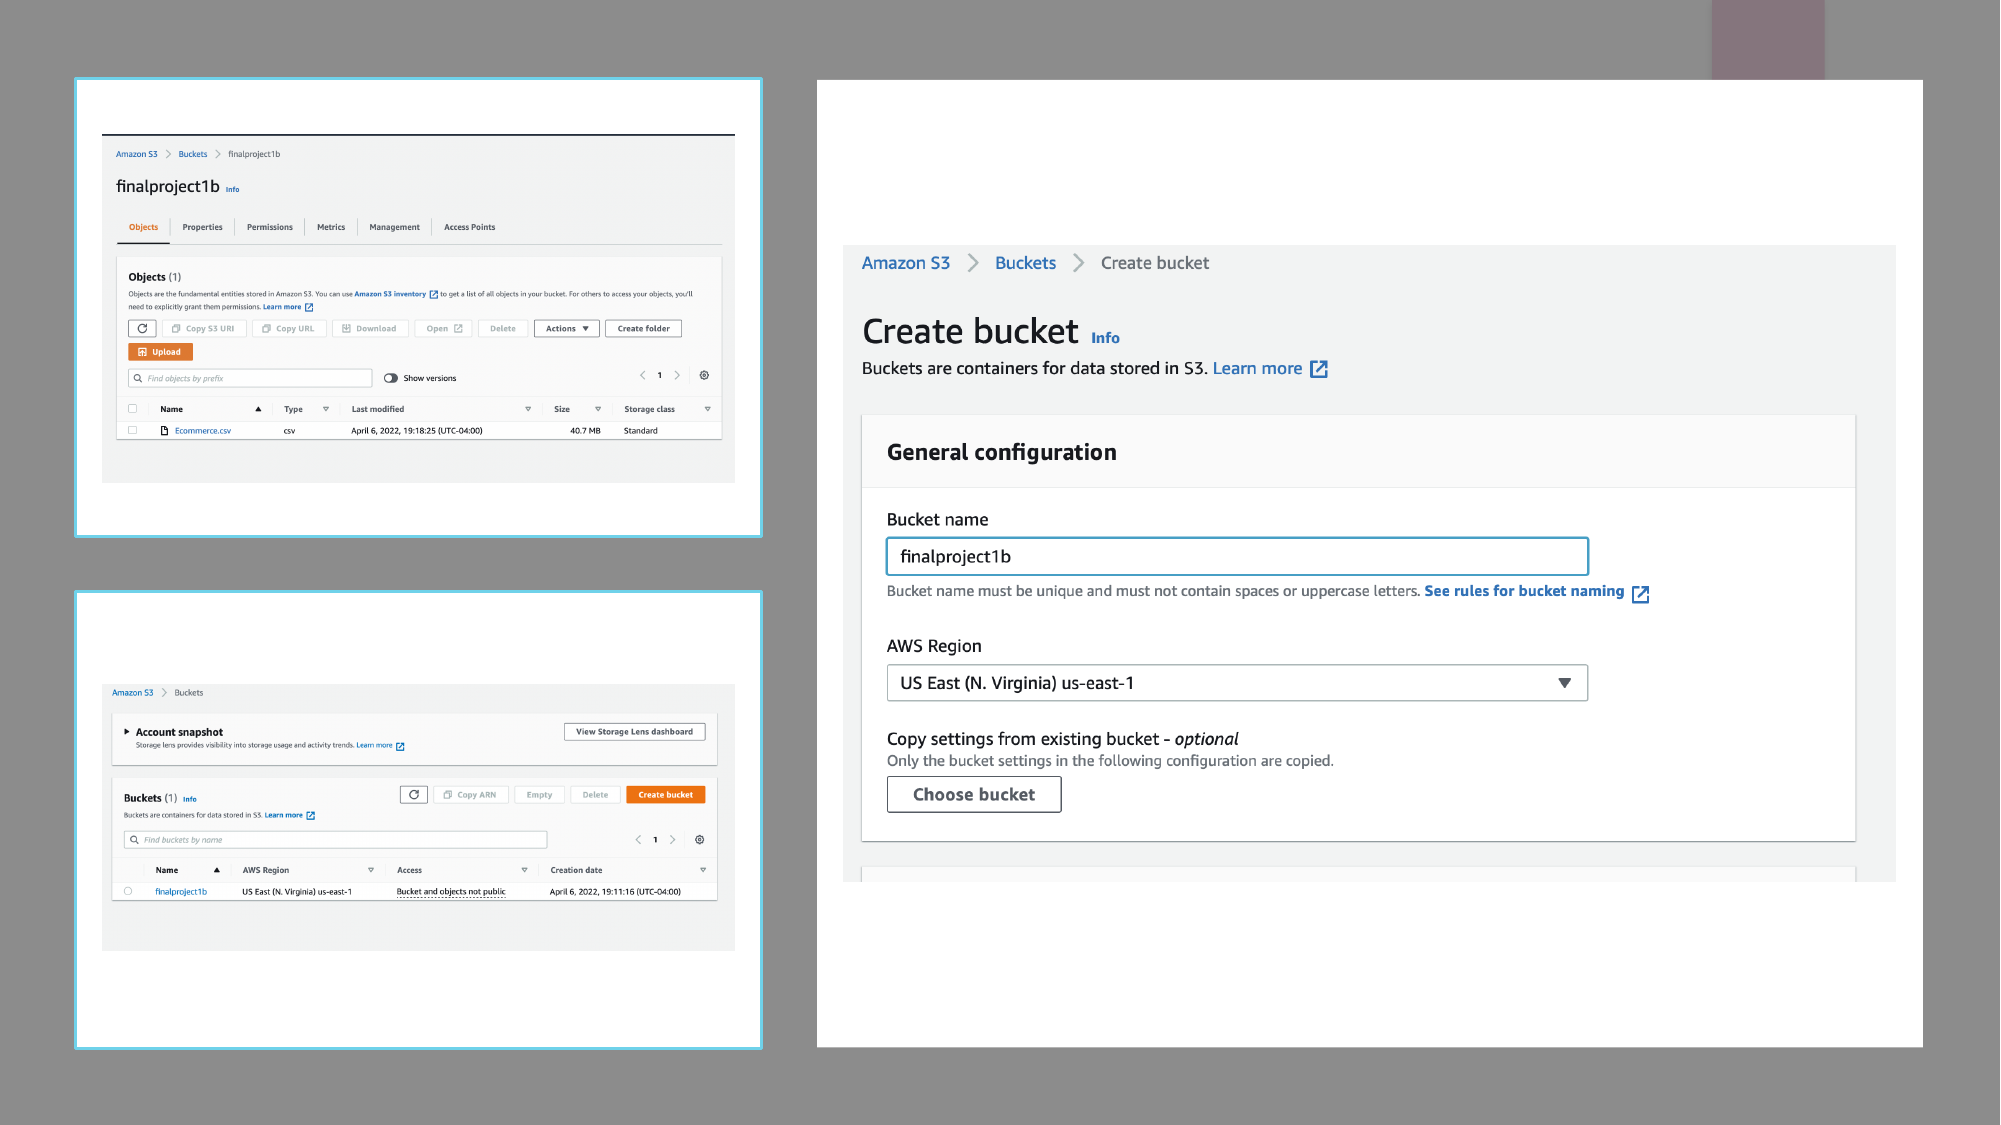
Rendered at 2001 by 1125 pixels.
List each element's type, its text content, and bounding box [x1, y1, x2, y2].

text_box [0, 0, 2000, 1125]
text_box [815, 78, 1924, 1049]
picture [843, 245, 1896, 882]
text_box [74, 590, 763, 1050]
picture [101, 134, 735, 483]
picture [101, 684, 735, 951]
slide_number 6 [1698, 48, 1836, 175]
text_box [74, 77, 763, 538]
